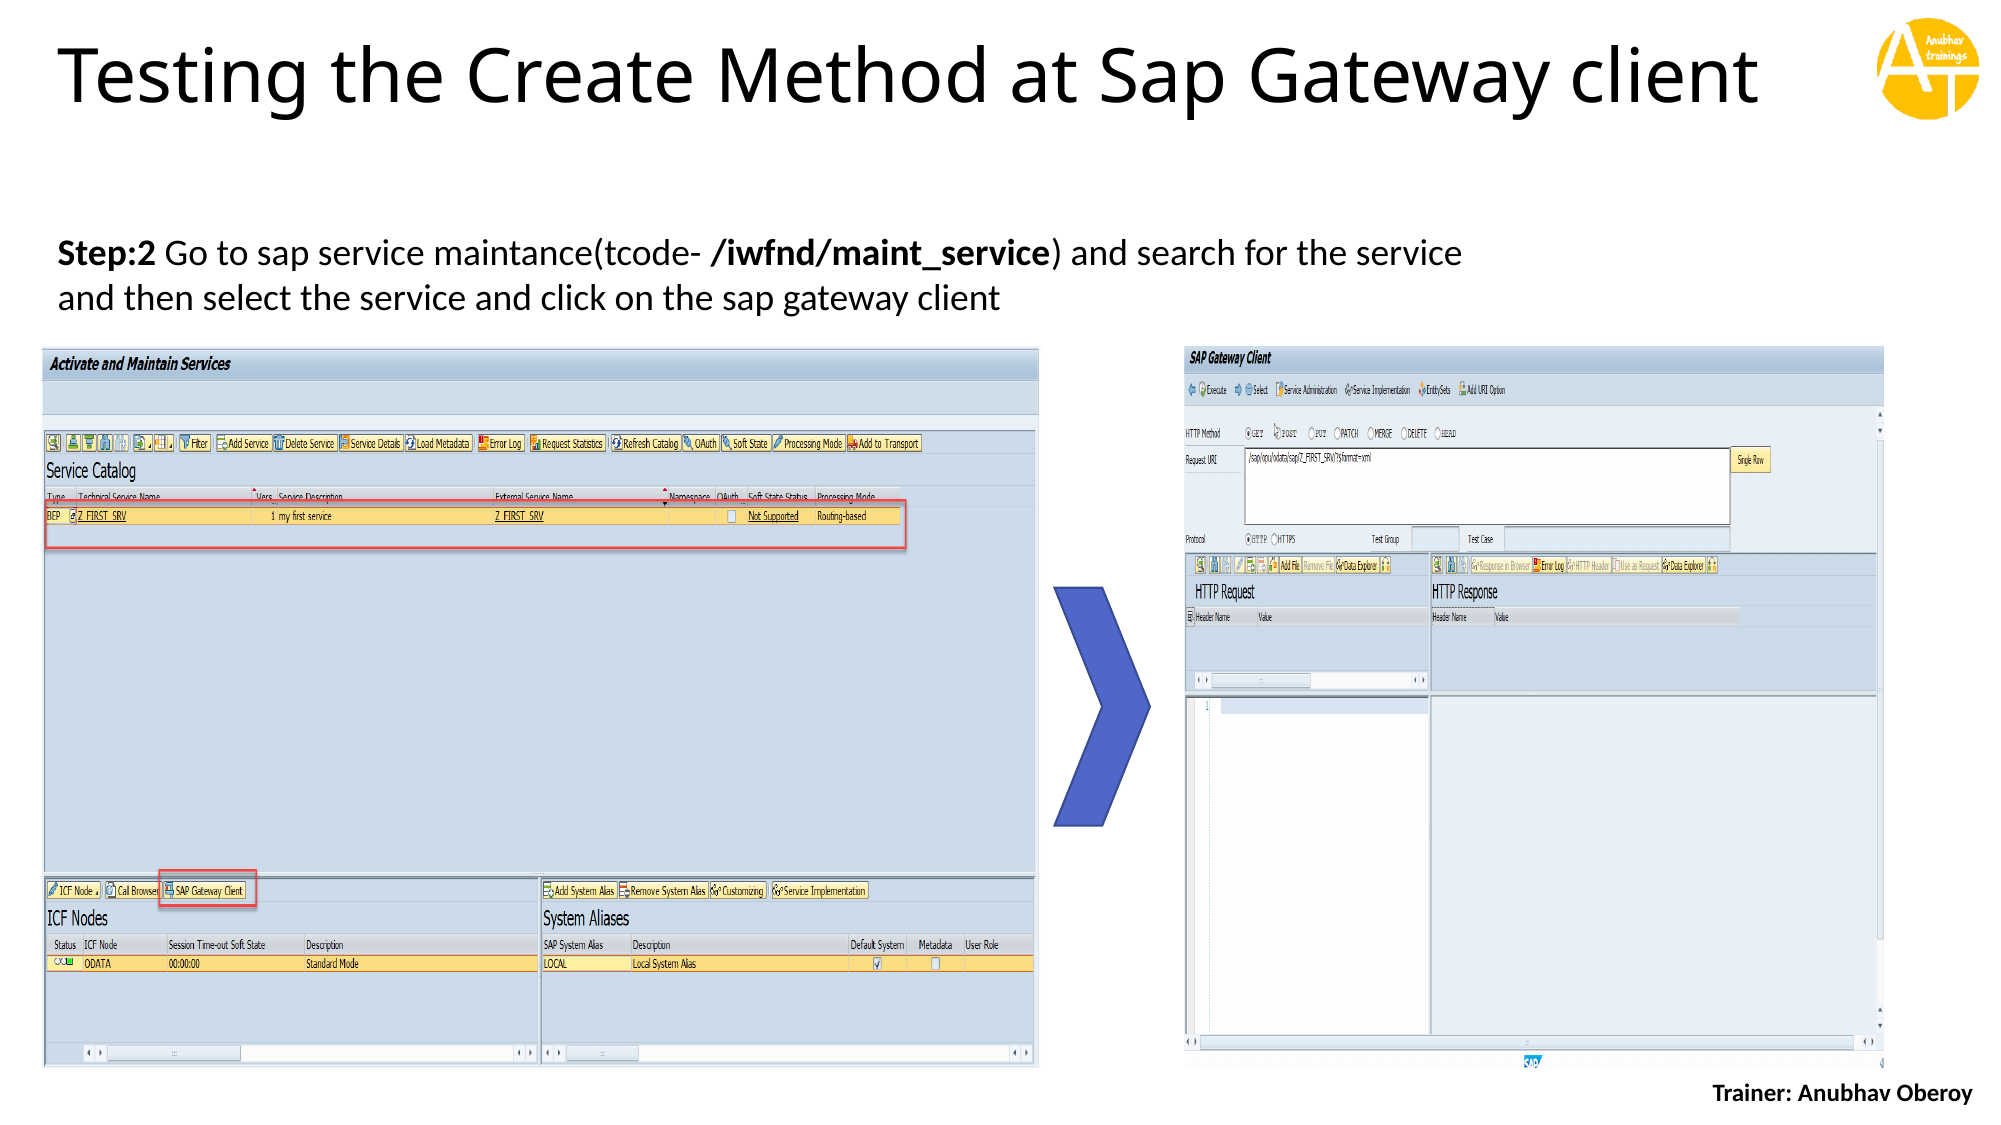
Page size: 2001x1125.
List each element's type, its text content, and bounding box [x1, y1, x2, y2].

text_box Step:2 Go to sap service maintance(tcode- /iwfnd/maint_service) and search for the service and then select the service and click on the sap gateway client [42, 220, 1502, 326]
picture [1866, 11, 1985, 128]
text_box [1052, 586, 1152, 827]
picture [1184, 346, 1884, 1068]
text_box Testing the Create Method at Sap Gateway client [42, 30, 1896, 202]
footer Trainer: Anubhav Oberoy [1660, 1074, 2000, 1108]
picture [42, 346, 1043, 1068]
